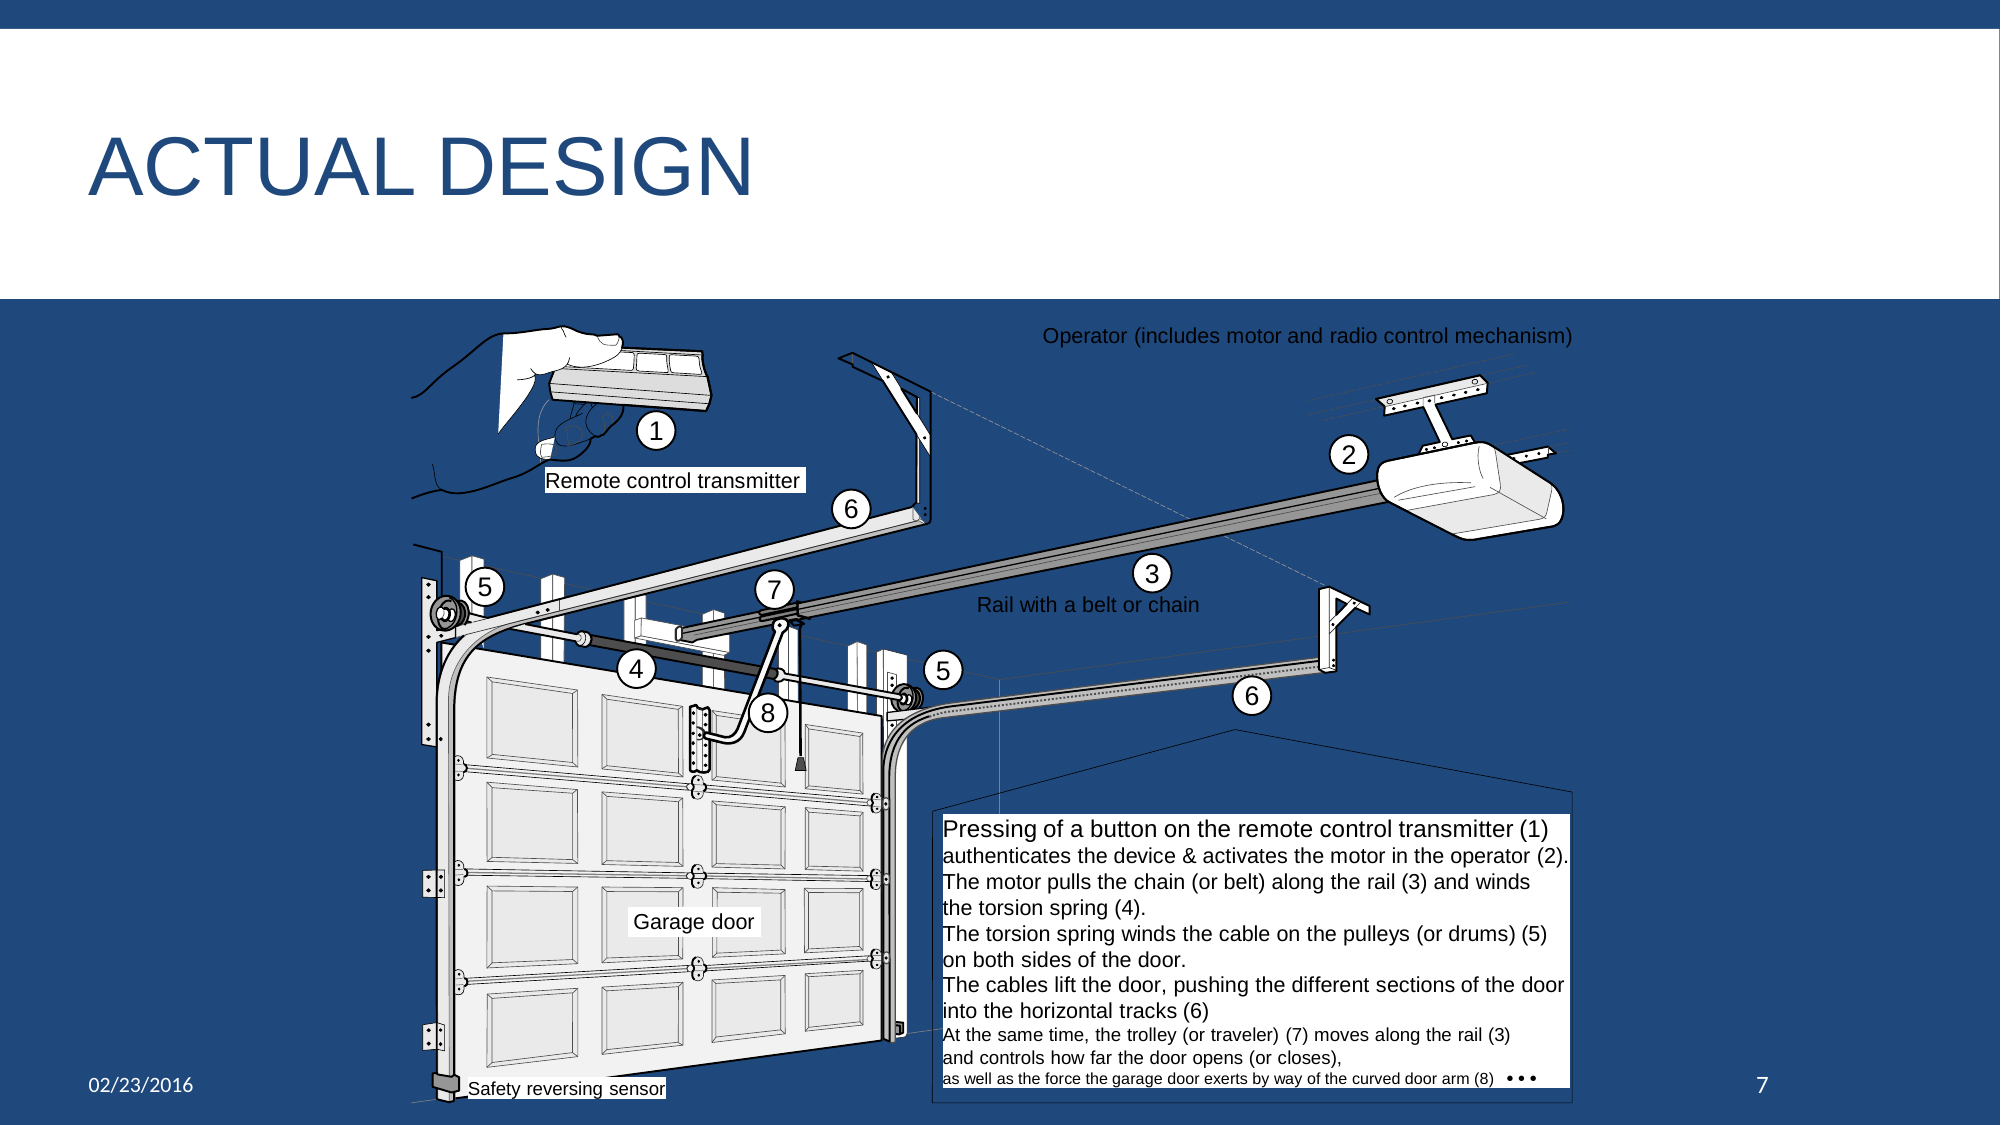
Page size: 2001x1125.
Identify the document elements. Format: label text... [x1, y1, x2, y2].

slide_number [73, 1053, 405, 1114]
title Actual design [73, 46, 1924, 295]
slide_number 7 [1748, 1053, 1924, 1114]
picture [410, 315, 1587, 1111]
